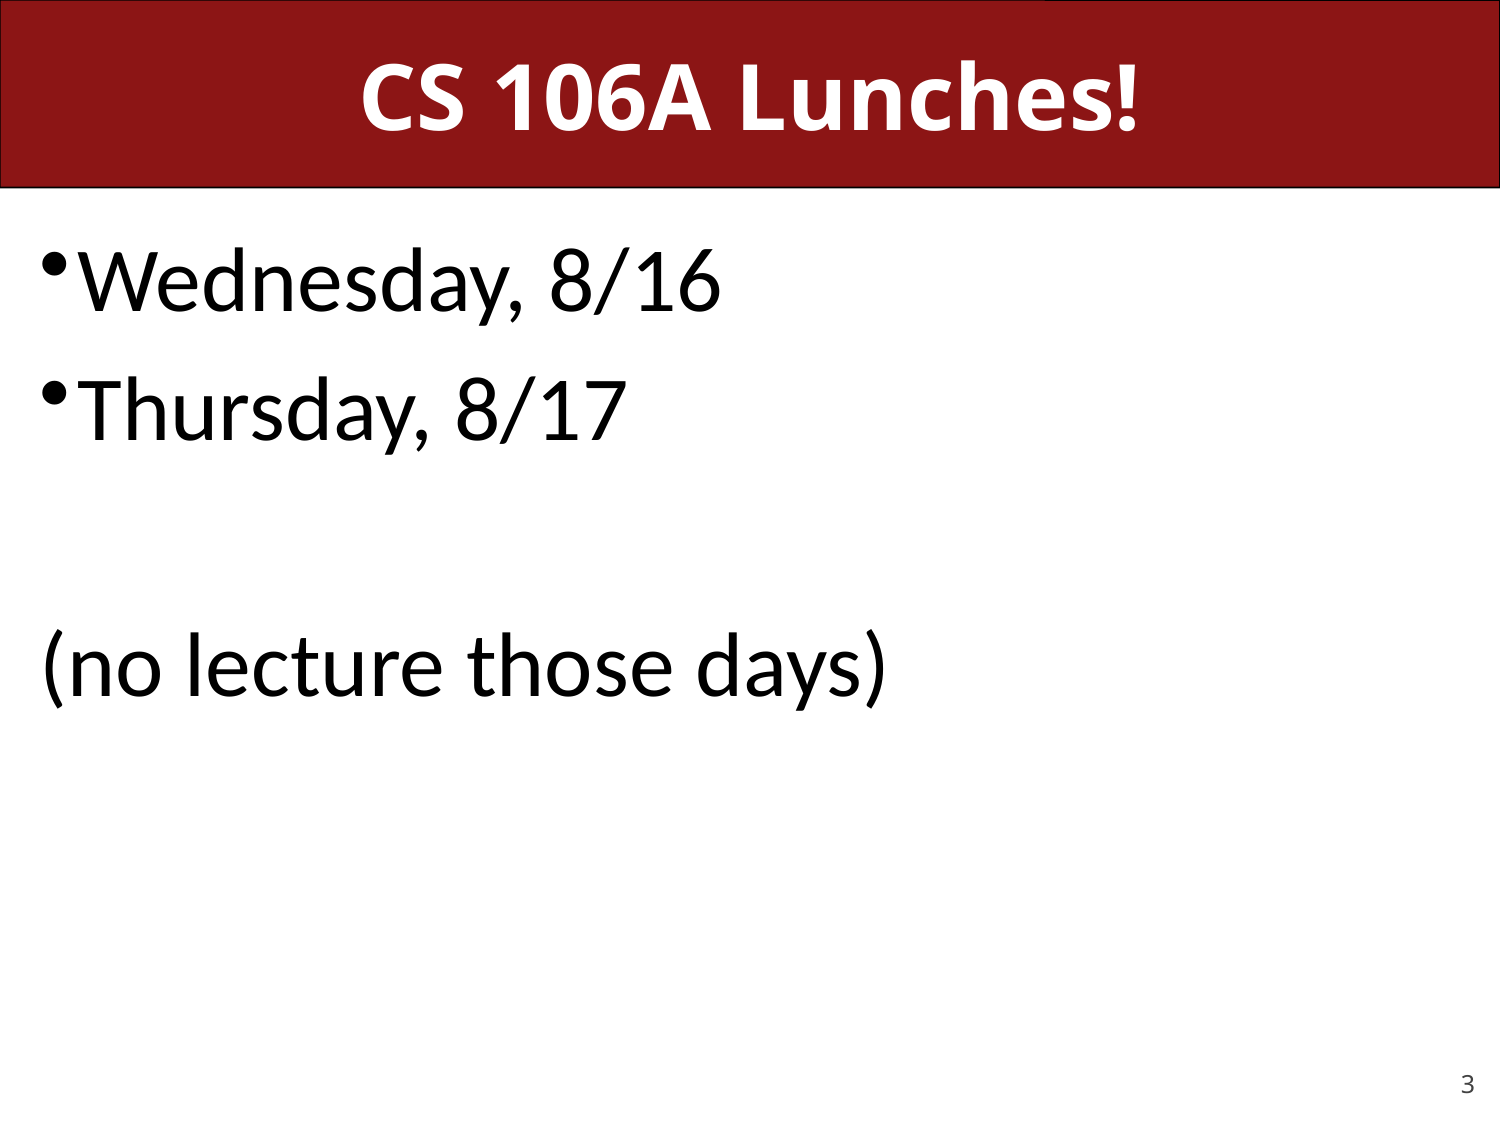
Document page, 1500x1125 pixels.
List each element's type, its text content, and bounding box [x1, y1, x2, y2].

title CS 106A Lunches! [75, 0, 1425, 188]
list Wednesday, 8/16 Thursday, 8/17 (no lecture those days) [24, 212, 1475, 1063]
